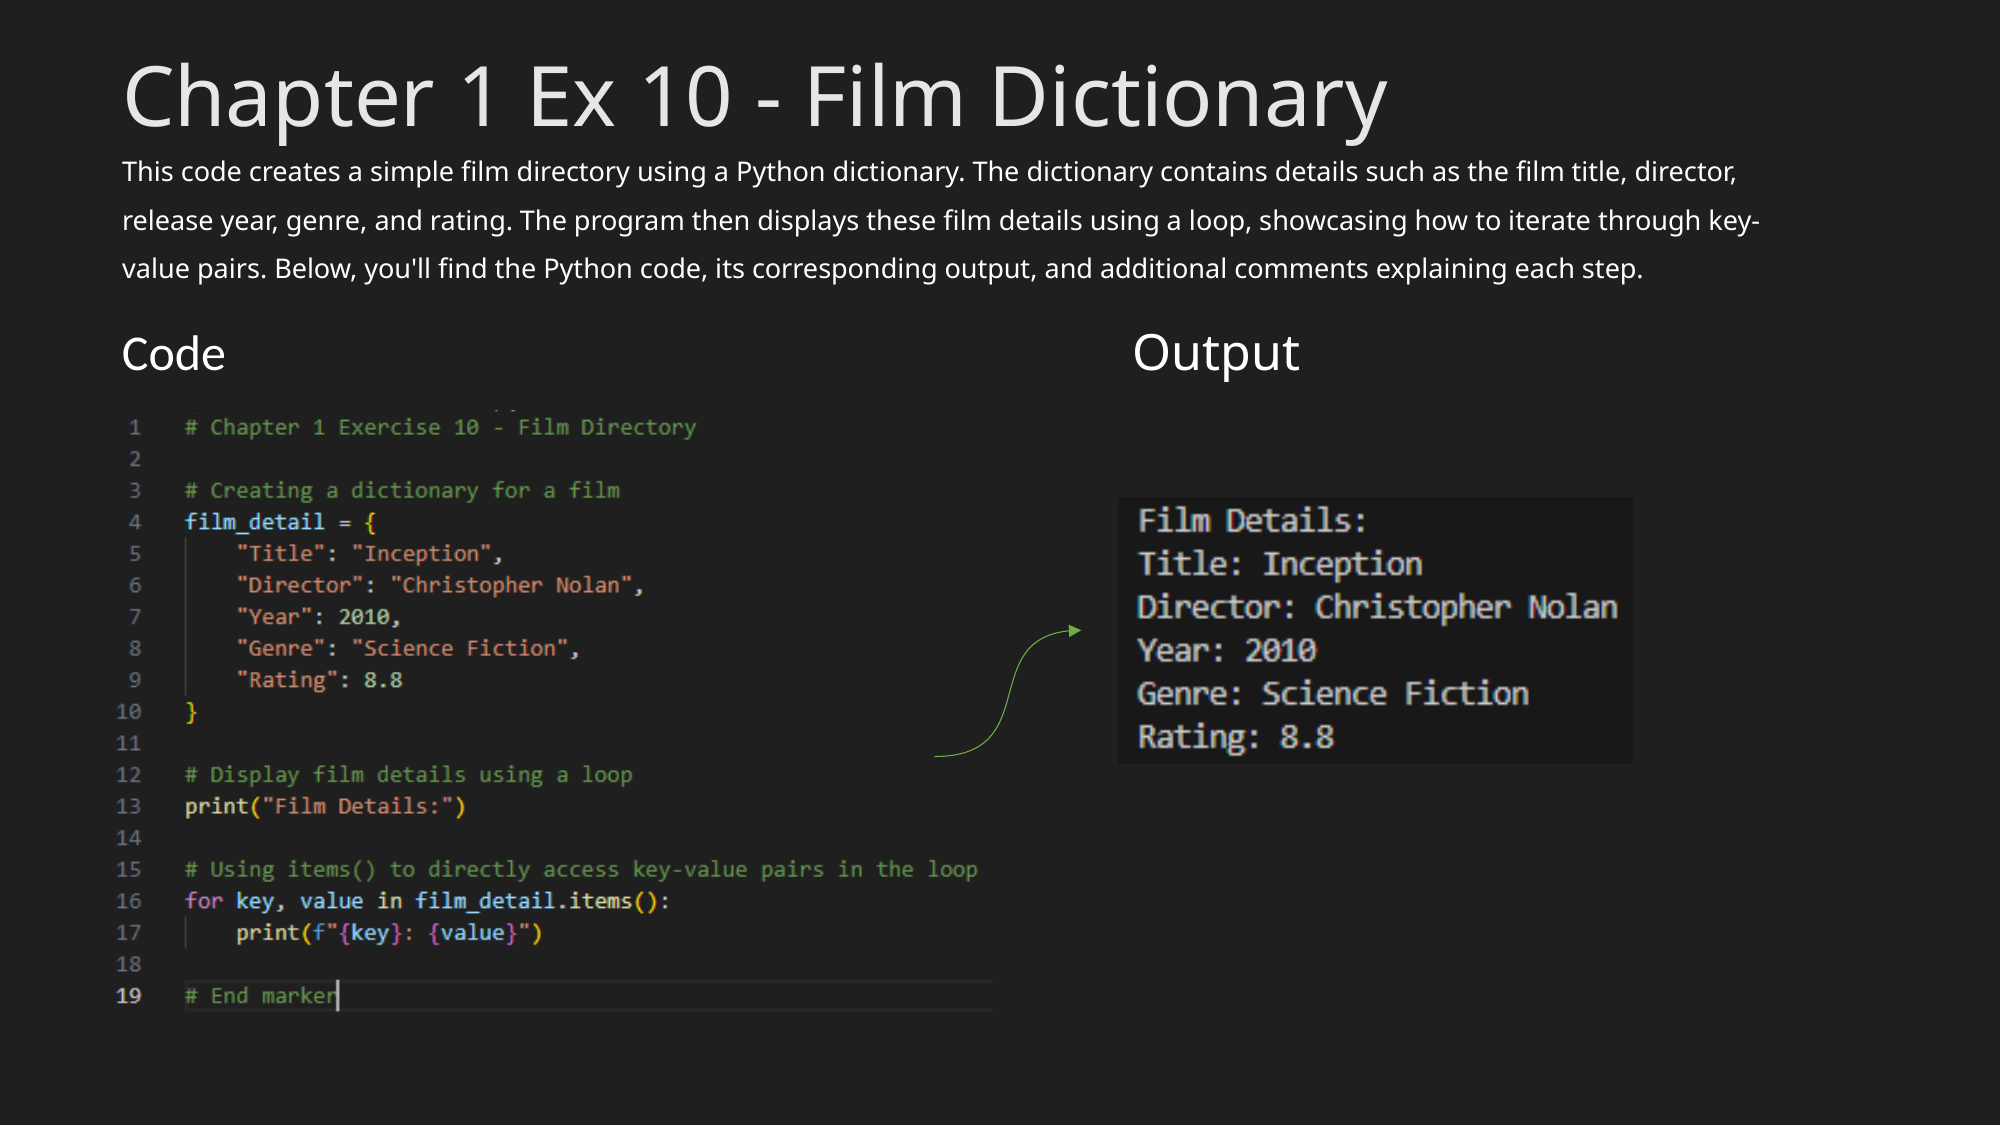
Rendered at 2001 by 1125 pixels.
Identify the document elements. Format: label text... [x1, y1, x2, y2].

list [1117, 497, 1633, 764]
text_box Code [107, 312, 251, 388]
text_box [934, 630, 1082, 757]
list This code creates a simple film directory using a Python dictionary. The dictionary contains details such as the film title, director, release year, genre, and rating. The program then displays these film details using a loop, showcasing how to iterate through key-value pairs. Below, you'll find the Python code, its corresponding output, and additional comments explaining each step. [107, 152, 1796, 292]
text_box Output [1118, 312, 1323, 388]
title Chapter 1 Ex 10 - Film Dictionary [107, 0, 1833, 209]
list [107, 410, 993, 1015]
